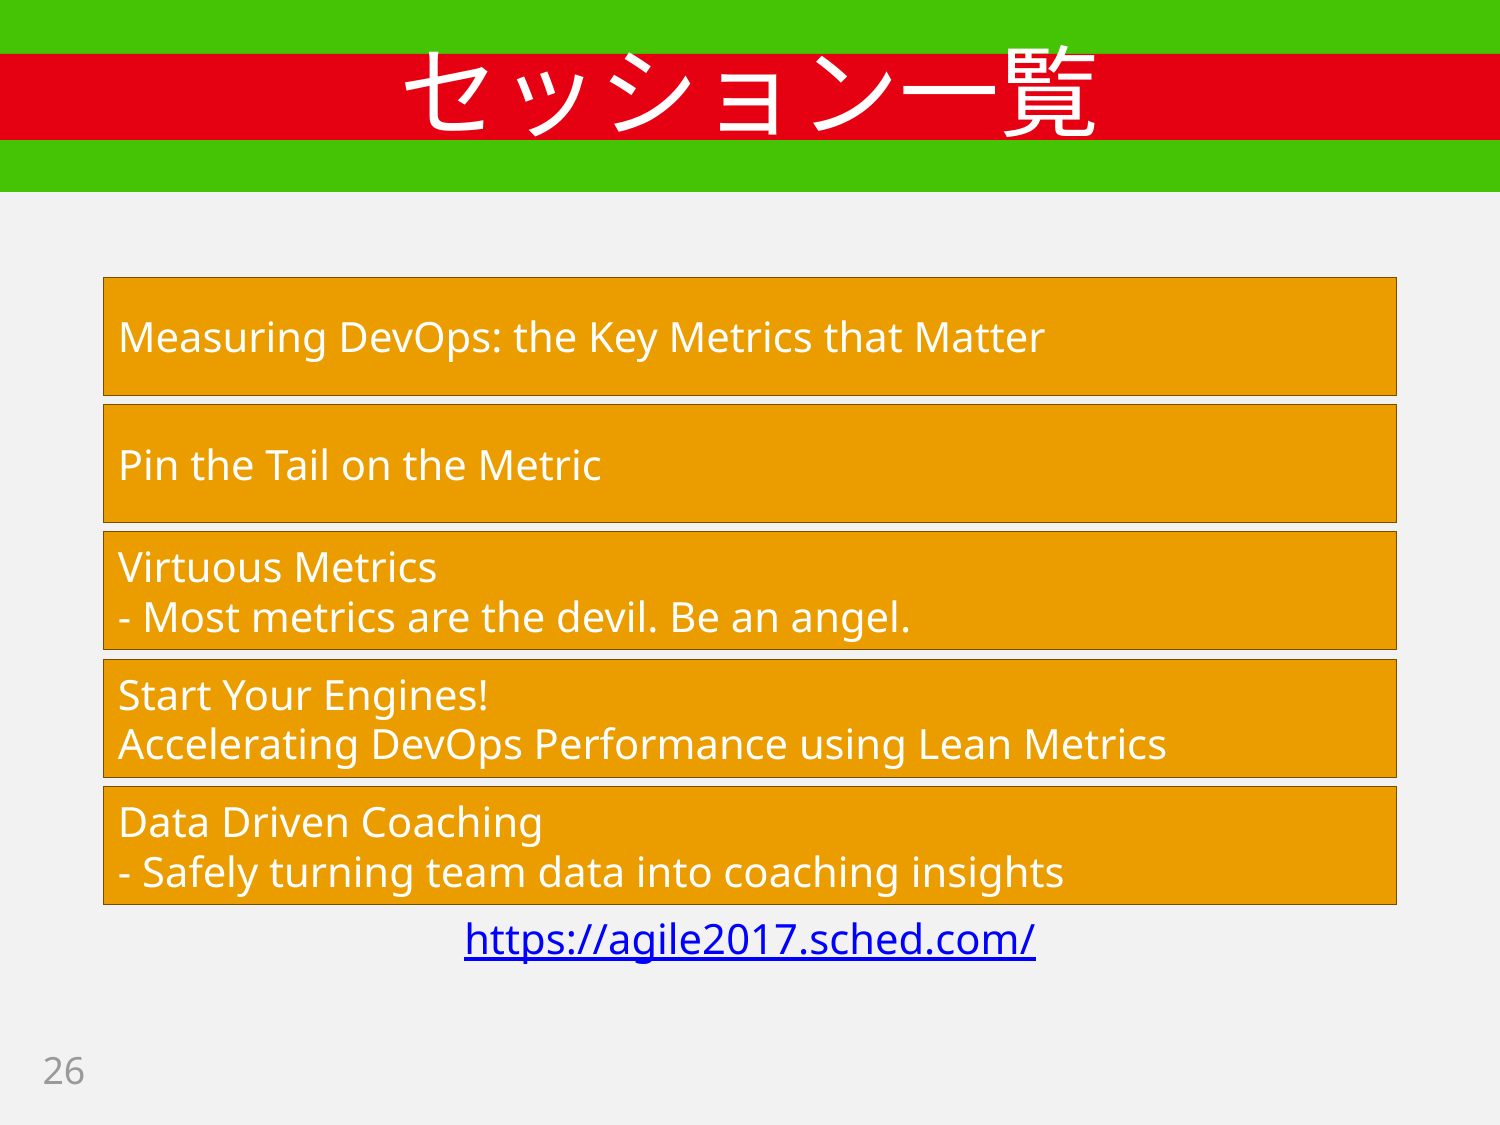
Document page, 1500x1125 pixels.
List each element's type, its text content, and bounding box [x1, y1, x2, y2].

text_box Start Your Engines! Accelerating DevOps Performance using Lean Metrics [103, 659, 1397, 778]
text_box Data Driven Coaching - Safely turning team data into coaching insights [103, 786, 1397, 905]
text_box Pin the Tail on the Metric [103, 404, 1397, 523]
title セッション一覧 [0, 53, 1500, 140]
text_box https://agile2017.sched.com/ [102, 881, 1397, 1000]
text_box Virtuous Metrics - Most metrics are the devil. Be an angel. [103, 531, 1397, 650]
slide_number 26 [27, 1042, 146, 1102]
text_box Measuring DevOps: the Key Metrics that Matter [103, 277, 1397, 396]
